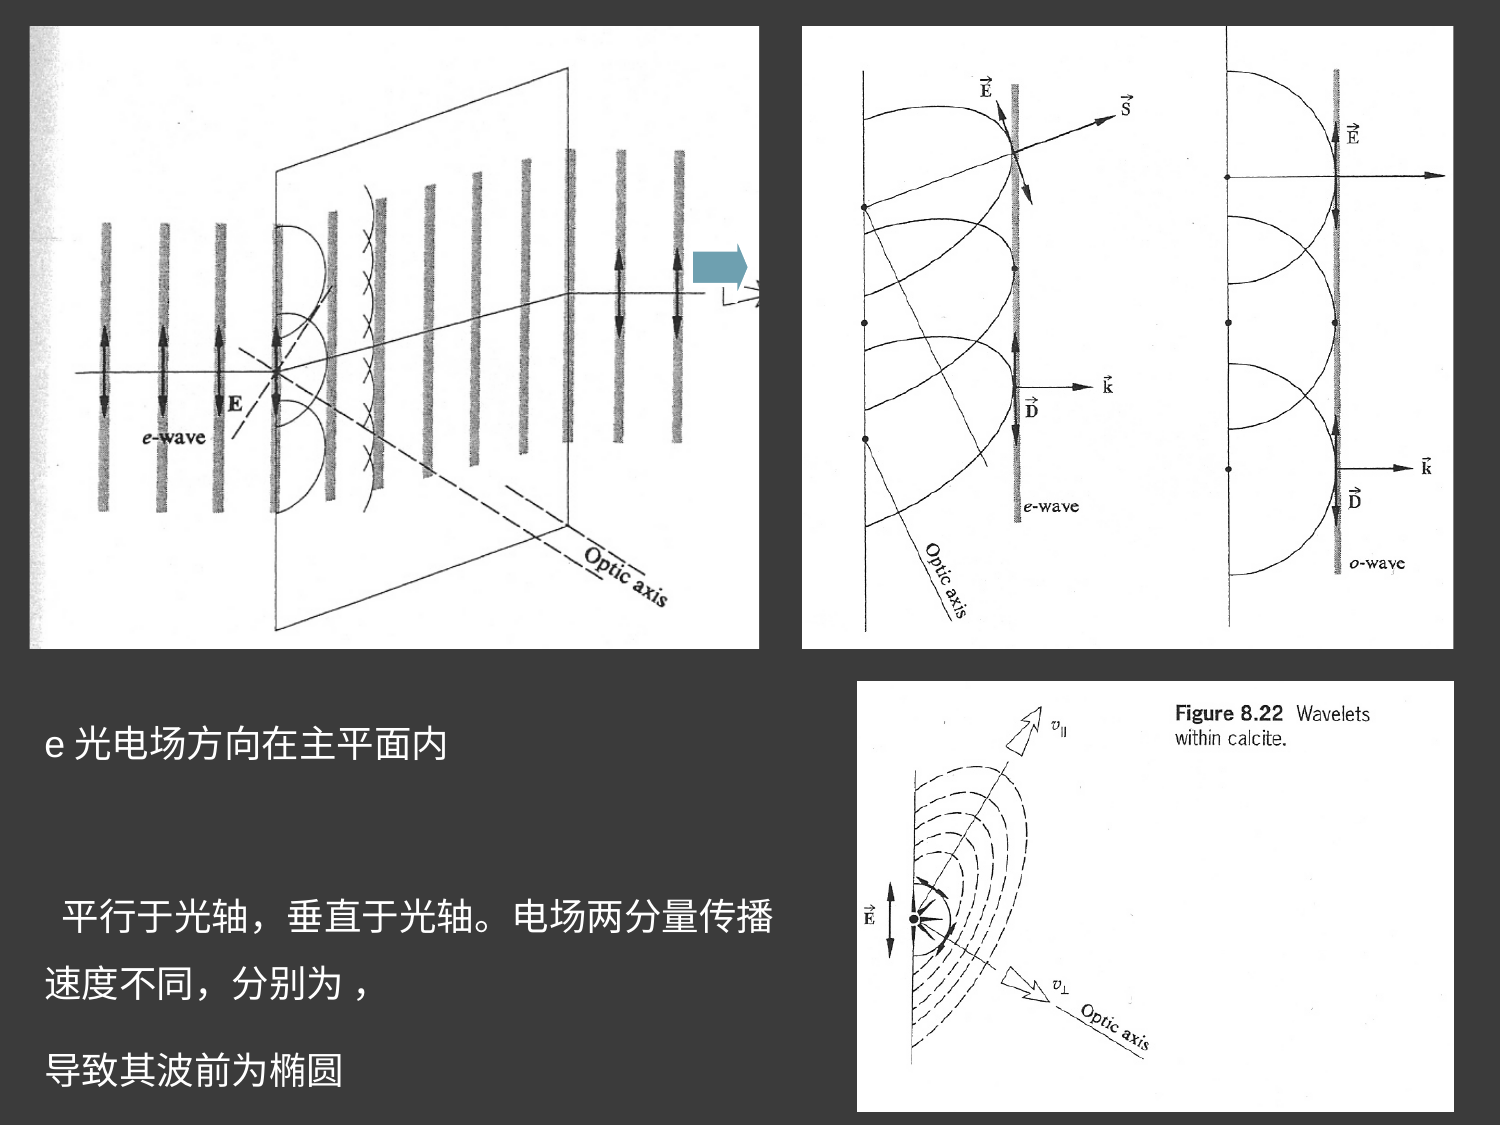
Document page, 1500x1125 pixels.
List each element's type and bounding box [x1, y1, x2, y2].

picture [29, 26, 760, 649]
picture [857, 680, 1454, 1112]
picture [801, 26, 1454, 649]
